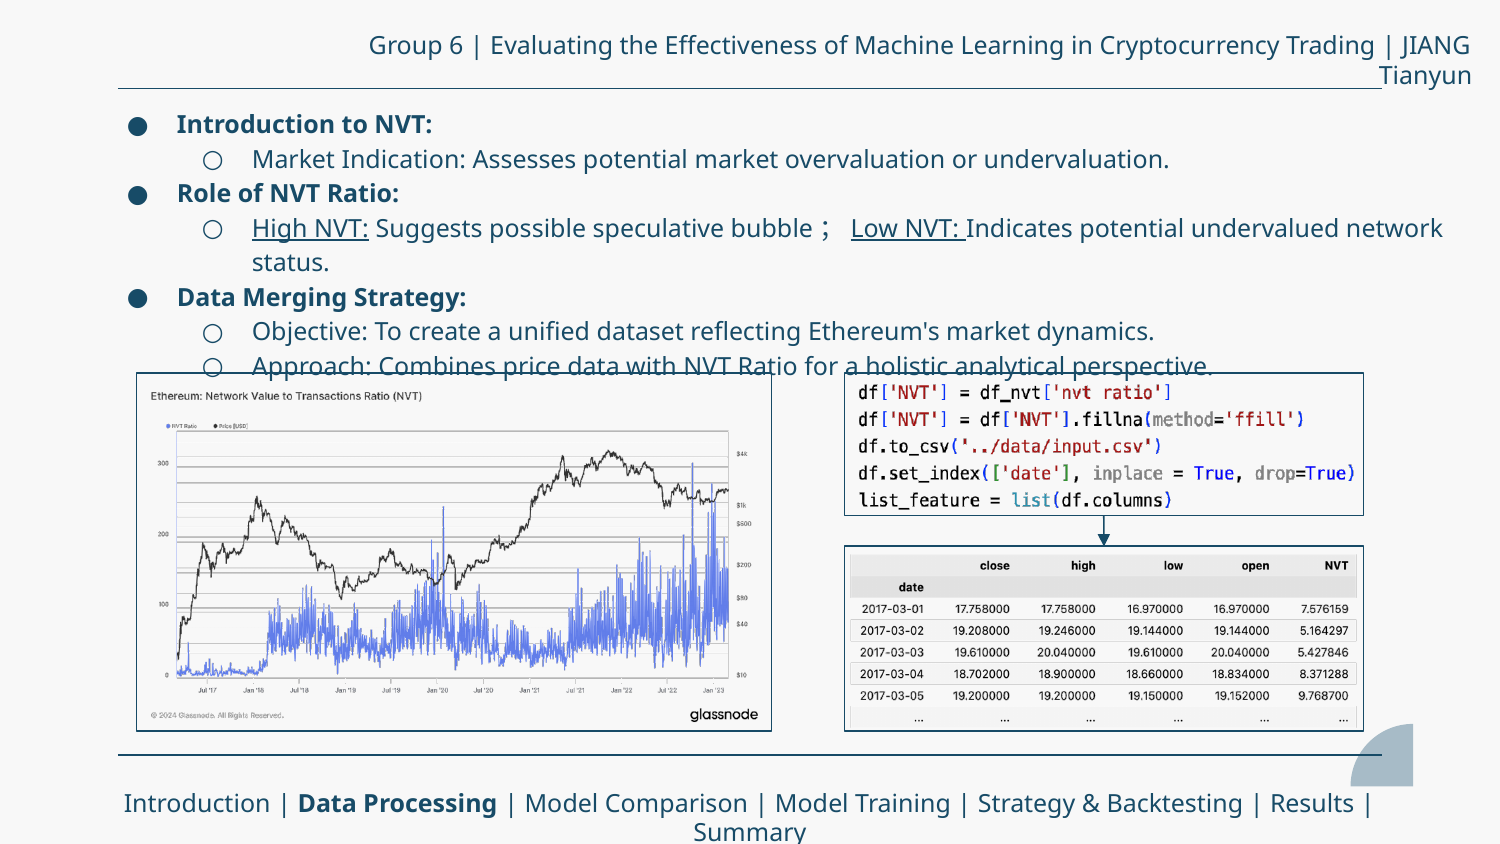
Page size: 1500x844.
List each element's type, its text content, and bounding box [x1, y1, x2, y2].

text_box Introduction to NVT: Market Indication: Assesses potential market overvaluation or undervaluation. Role of NVT Ratio: High NVT: Suggests possible speculative bubble；Low NVT: Indicates potential undervalued network status. Data Merging Strategy: Objective: To create a unified dataset reflecting Ethereum's market dynamics. Approach: Combines price data with NVT Ratio for a holistic analytical perspective. [86, 89, 1461, 400]
picture [136, 373, 771, 731]
picture [844, 546, 1364, 731]
text_box Group 6 | Evaluating the Effectiveness of Machine Learning in Cryptocurrency Trading | JIANG Tianyun [309, 14, 1488, 105]
picture [844, 373, 1364, 515]
text_box Introduction | Data Processing | Model Comparison | Model Training | Strategy & Backtesting | Results | Summary [96, 772, 1404, 844]
